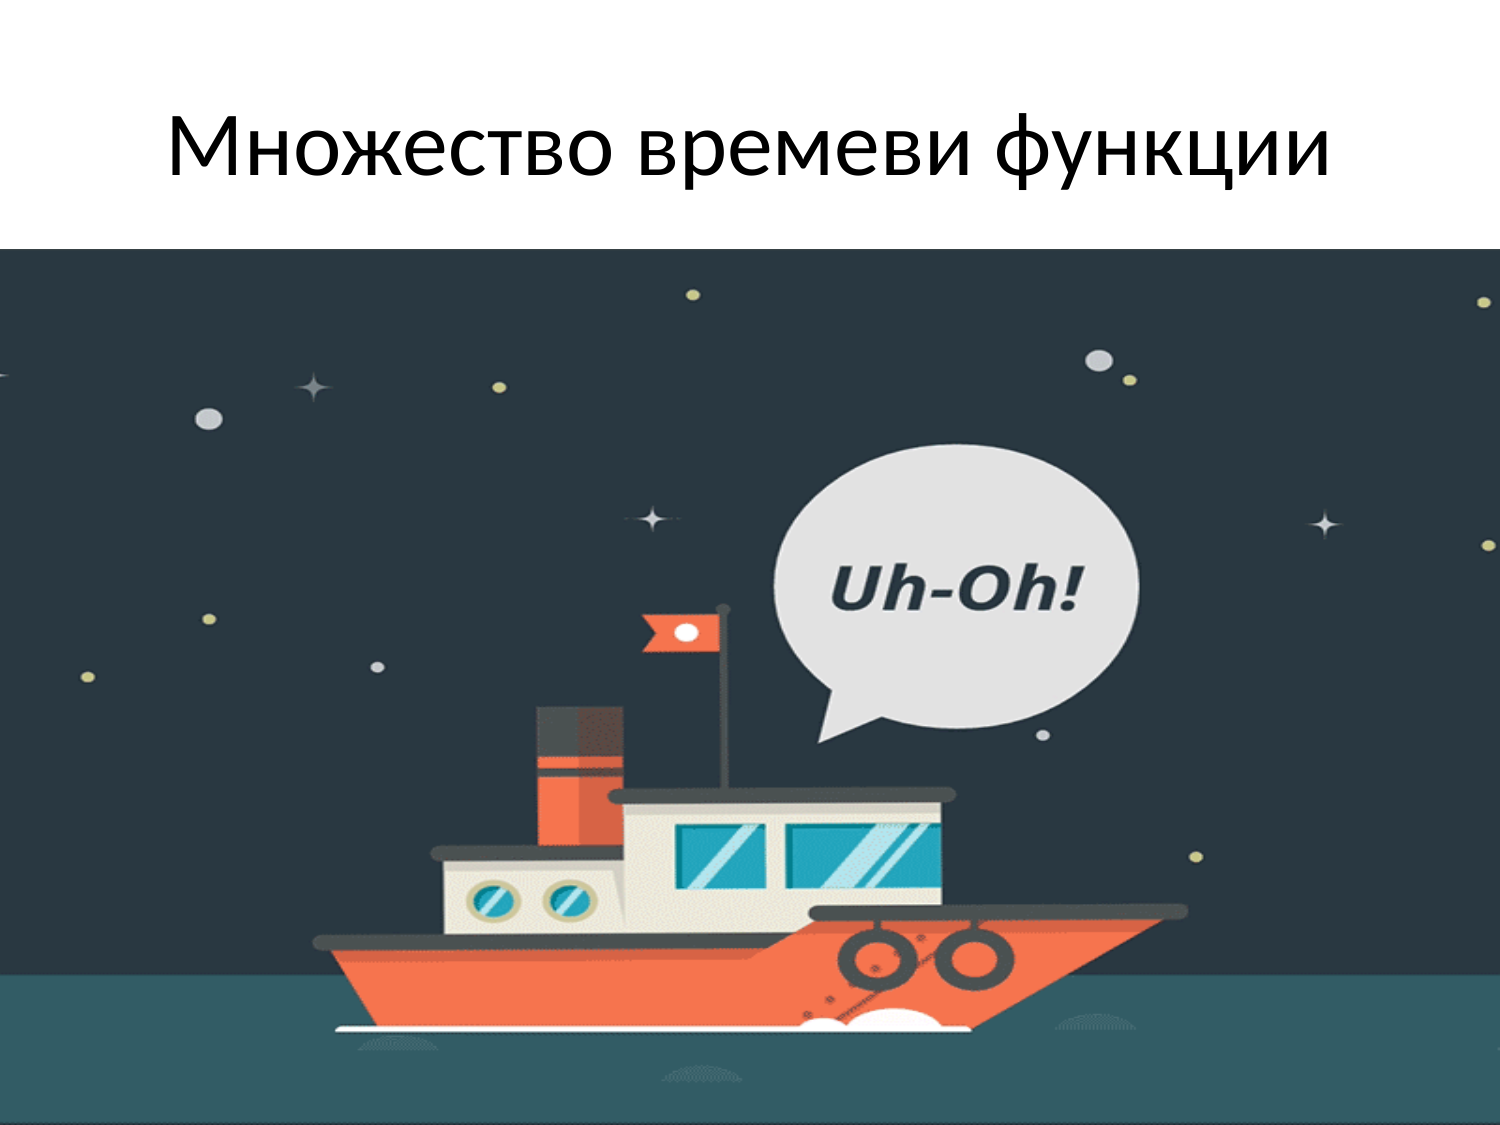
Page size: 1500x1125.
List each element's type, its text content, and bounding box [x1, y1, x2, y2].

title Множество времеви функции [75, 45, 1425, 233]
picture [0, 249, 1500, 1125]
